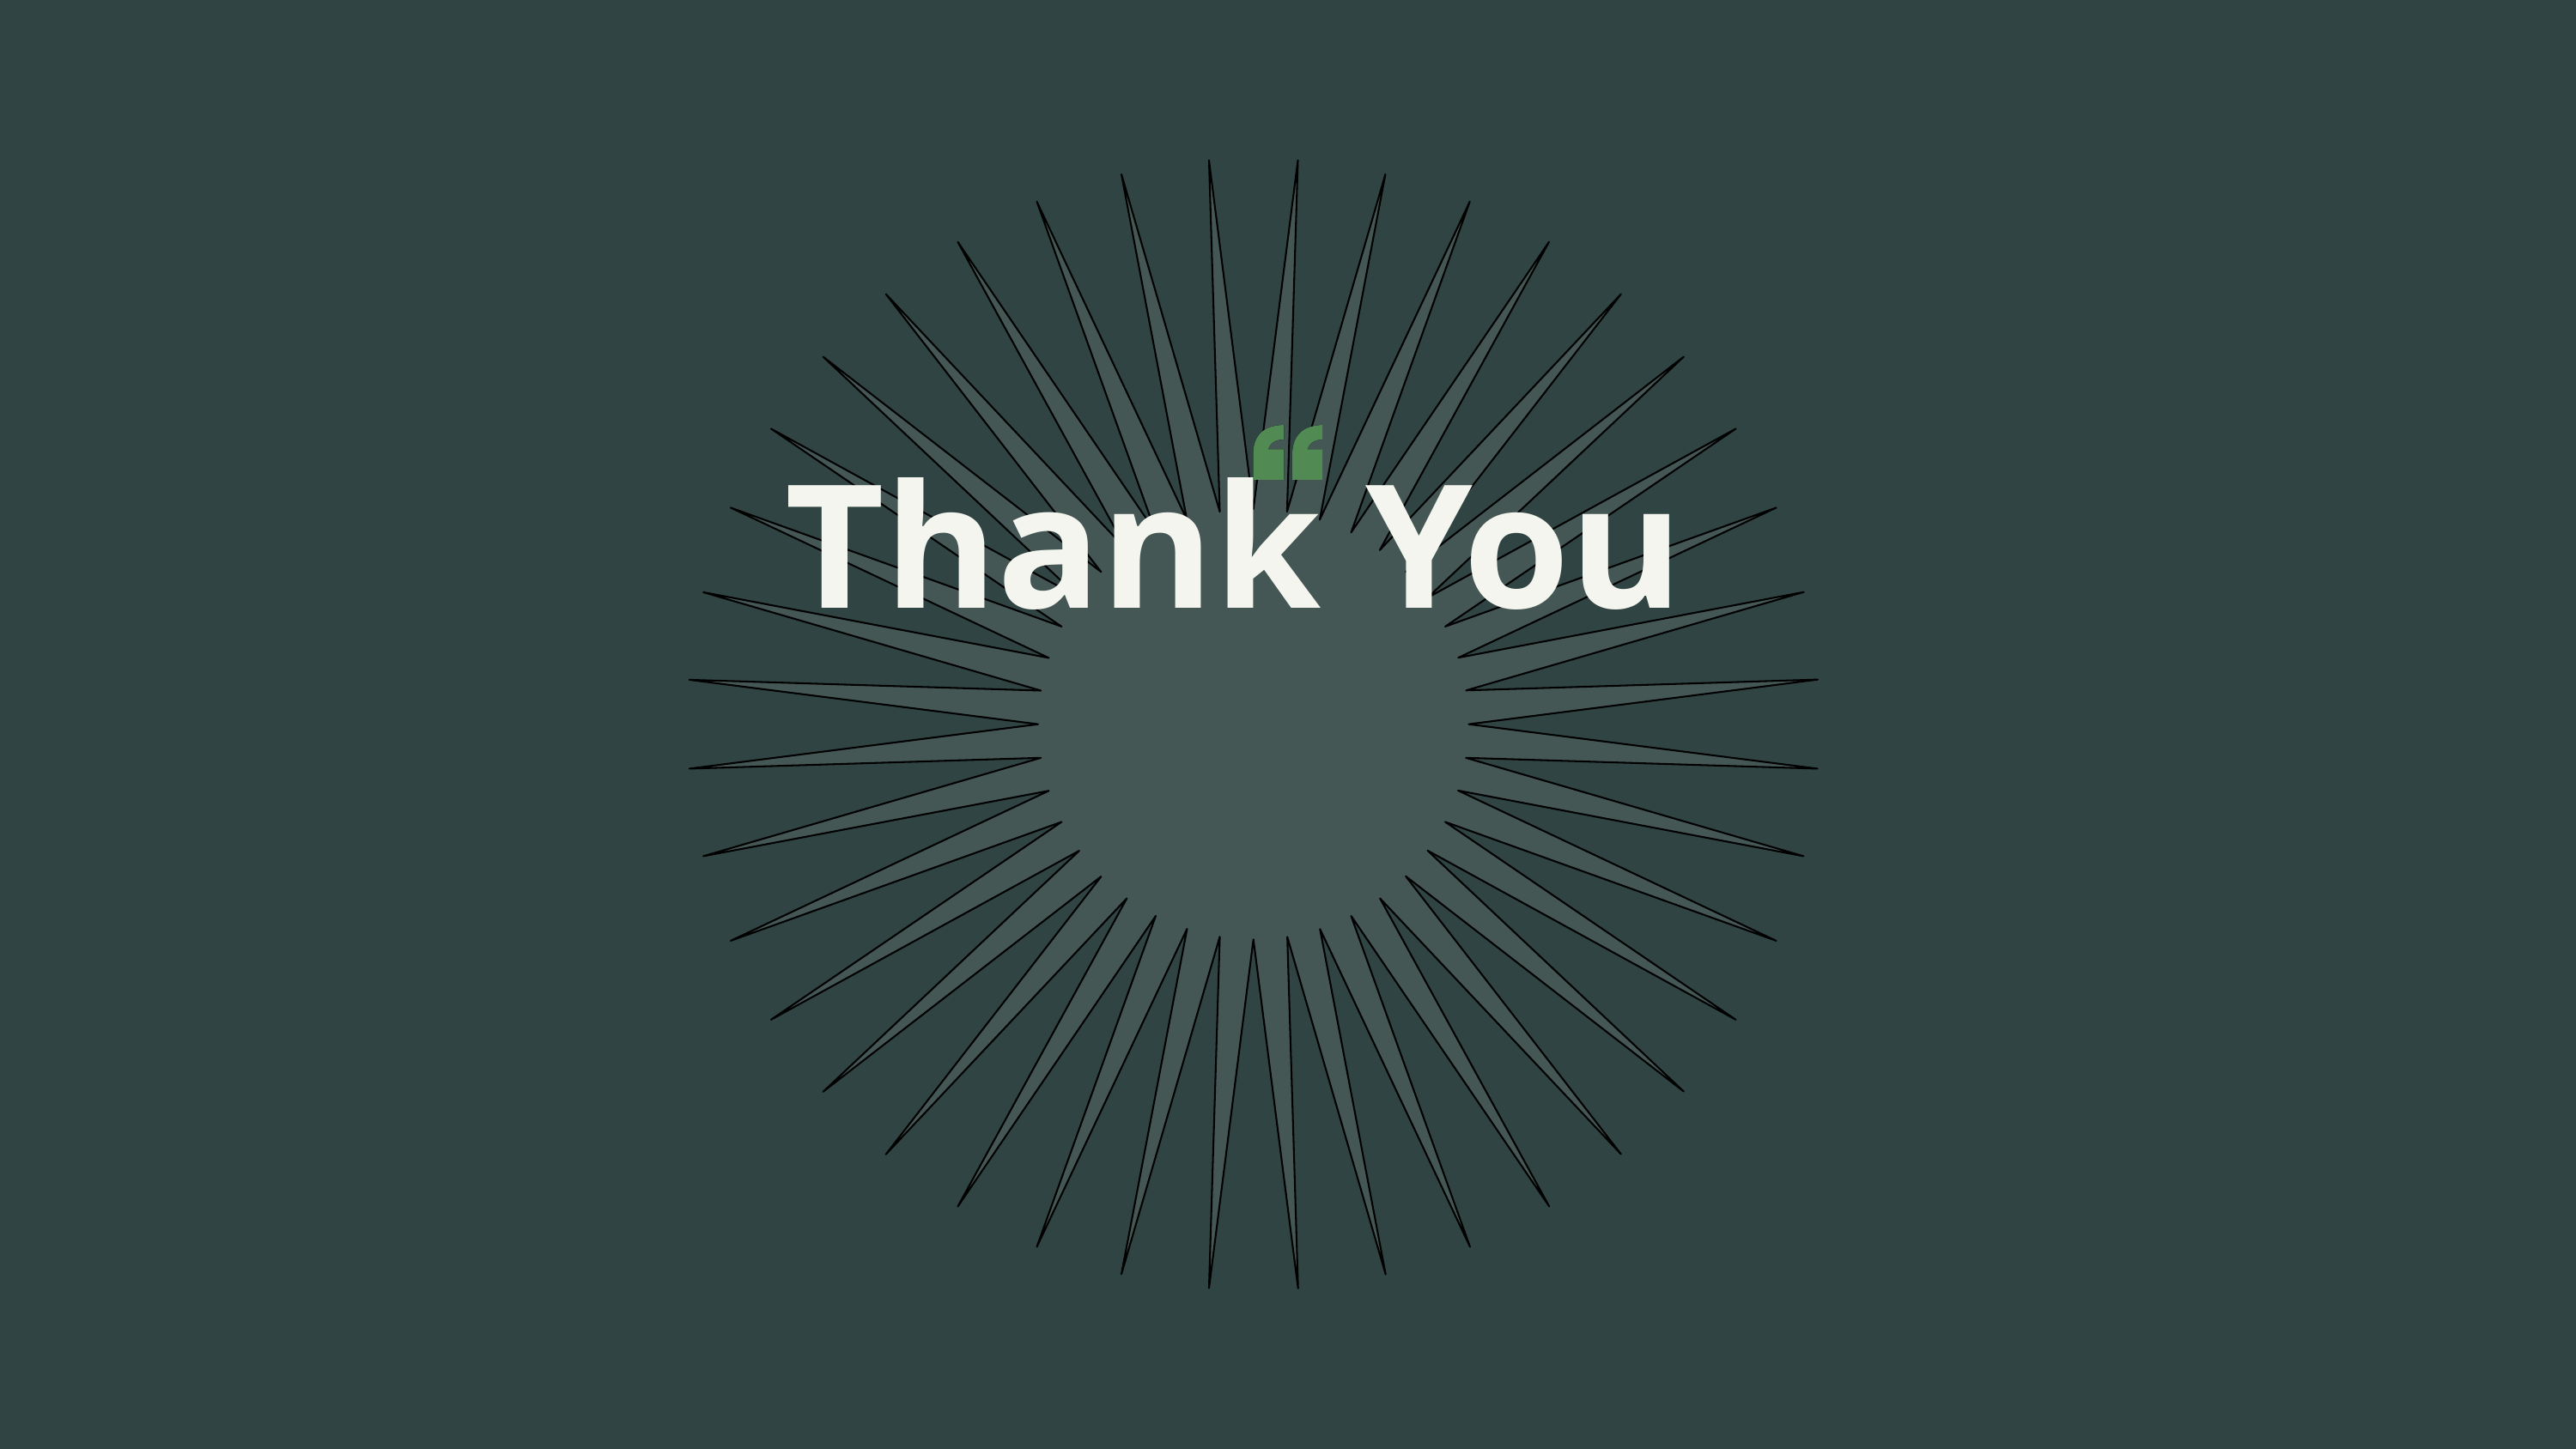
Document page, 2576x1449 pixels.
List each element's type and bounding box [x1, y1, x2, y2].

text_box [689, 160, 1818, 425]
text_box [689, 910, 1818, 1288]
text_box [311, 425, 2158, 910]
